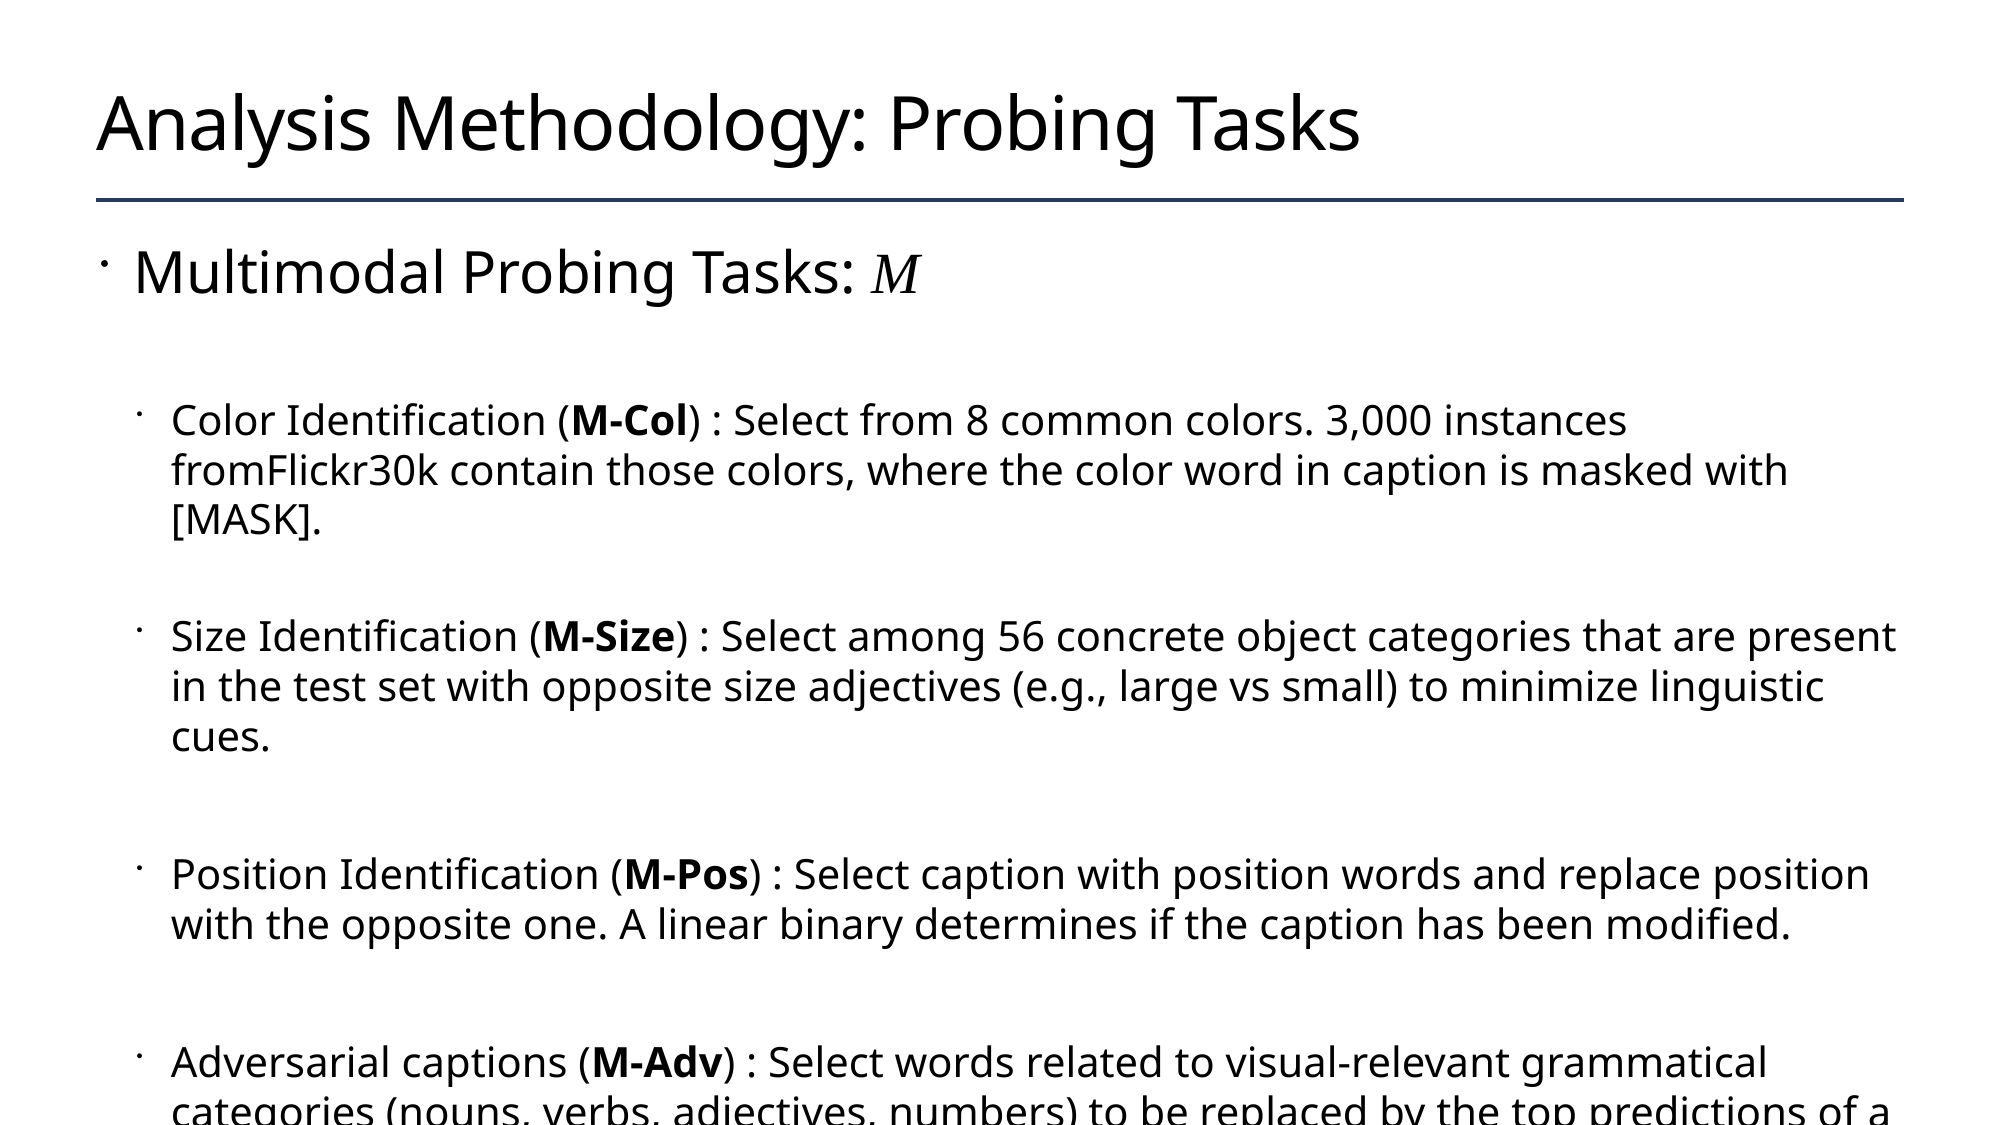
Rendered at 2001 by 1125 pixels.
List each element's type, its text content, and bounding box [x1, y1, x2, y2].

title Analysis Methodology: Probing Tasks [96, 75, 1904, 166]
list Multimodal Probing Tasks: M Color Identification (M-Col) : Select from 8 common colors. 3,000 instances fromFlickr30k contain those colors, where the color word in caption is masked with [MASK]. Size Identification (M-Size) : Select among 56 concrete object categories that are present in the test set with opposite size adjectives (e.g., large vs small) to minimize linguistic cues. Position Identification (M-Pos) : Select caption with position words and replace position with the opposite one. A linear binary determines if the caption has been modified. Adversarial captions (M-Adv) : Select words related to visual-relevant grammatical categories (nouns, verbs, adjectives, numbers) to be replaced by the top predictions of a text-only BERT. [95, 235, 1904, 993]
